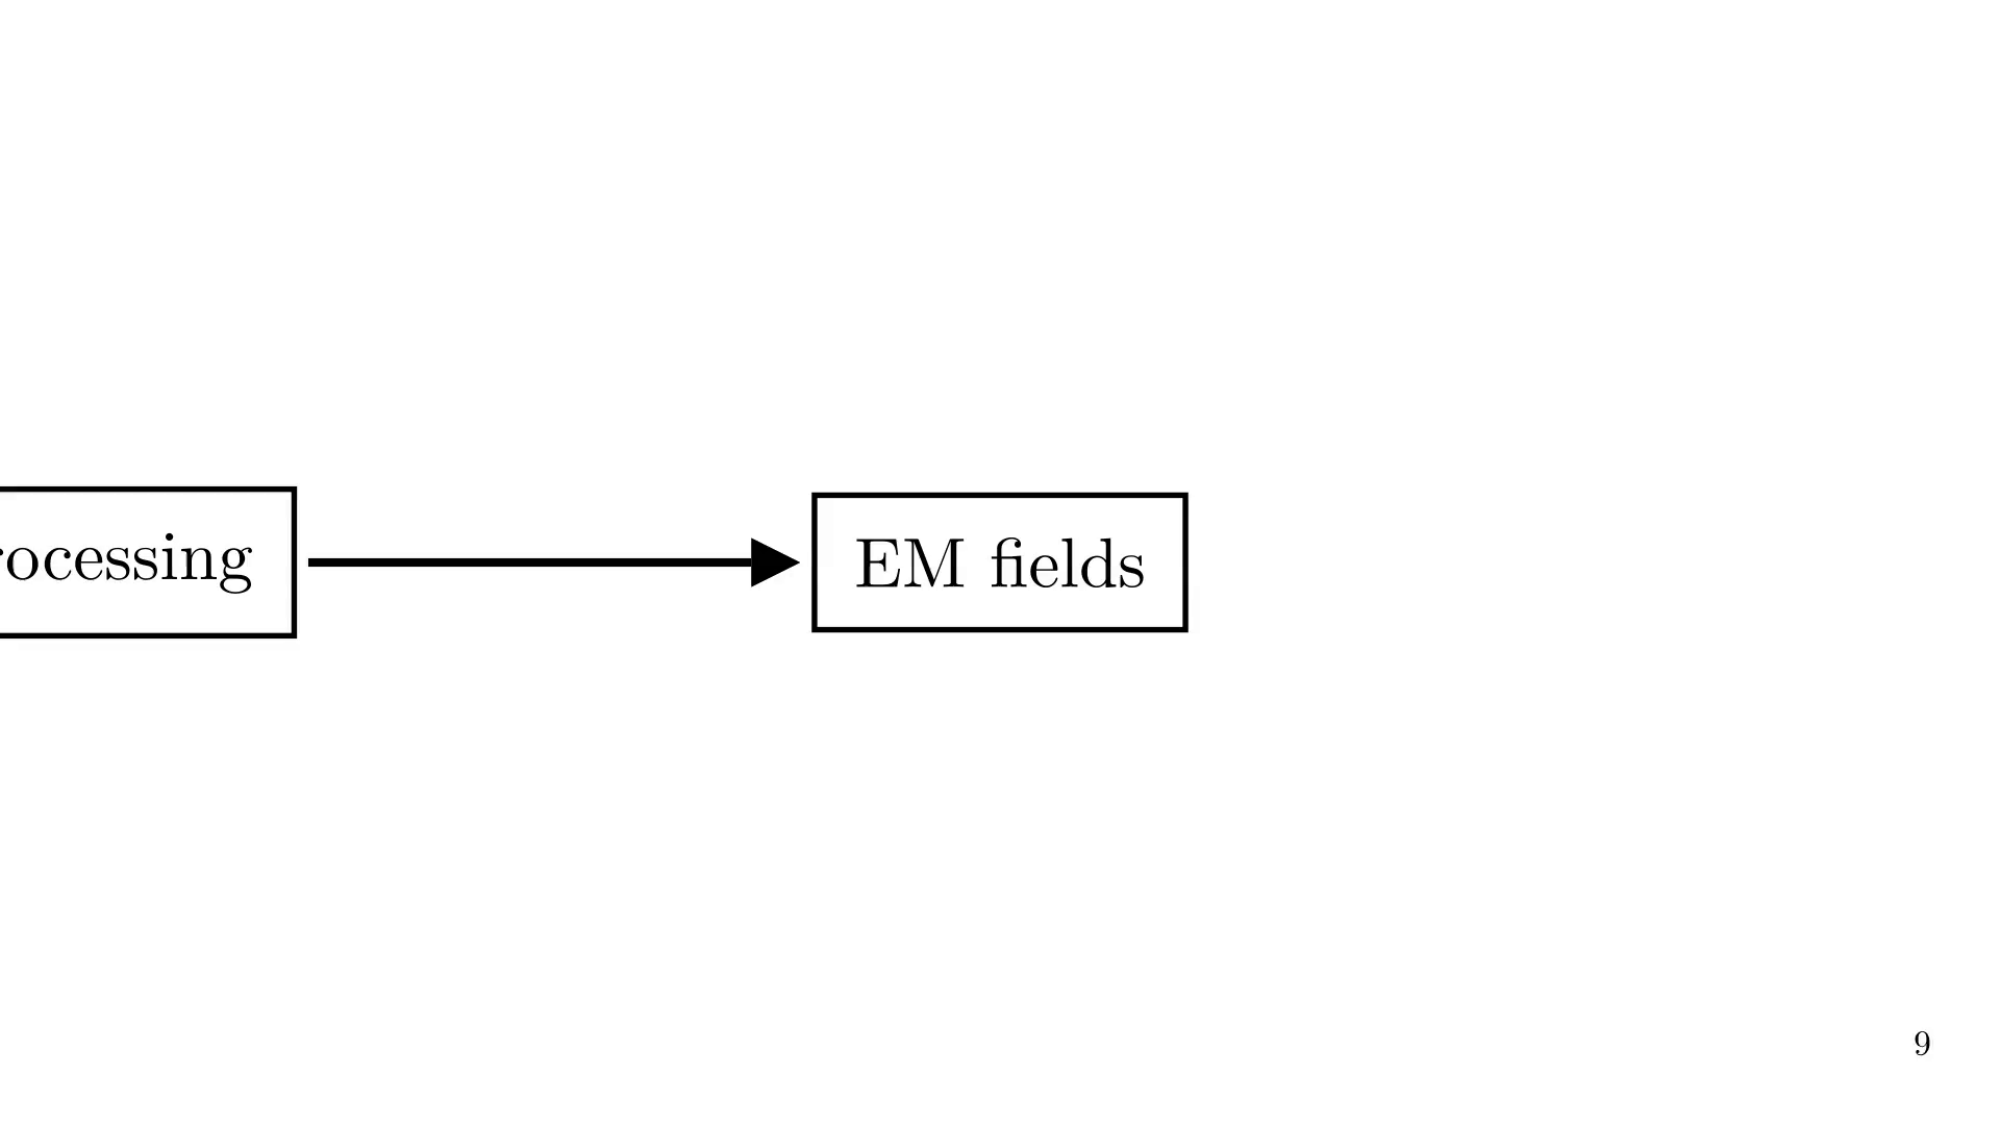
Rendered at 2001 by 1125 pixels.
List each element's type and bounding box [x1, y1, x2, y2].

text_box [0, 0, 2000, 1125]
